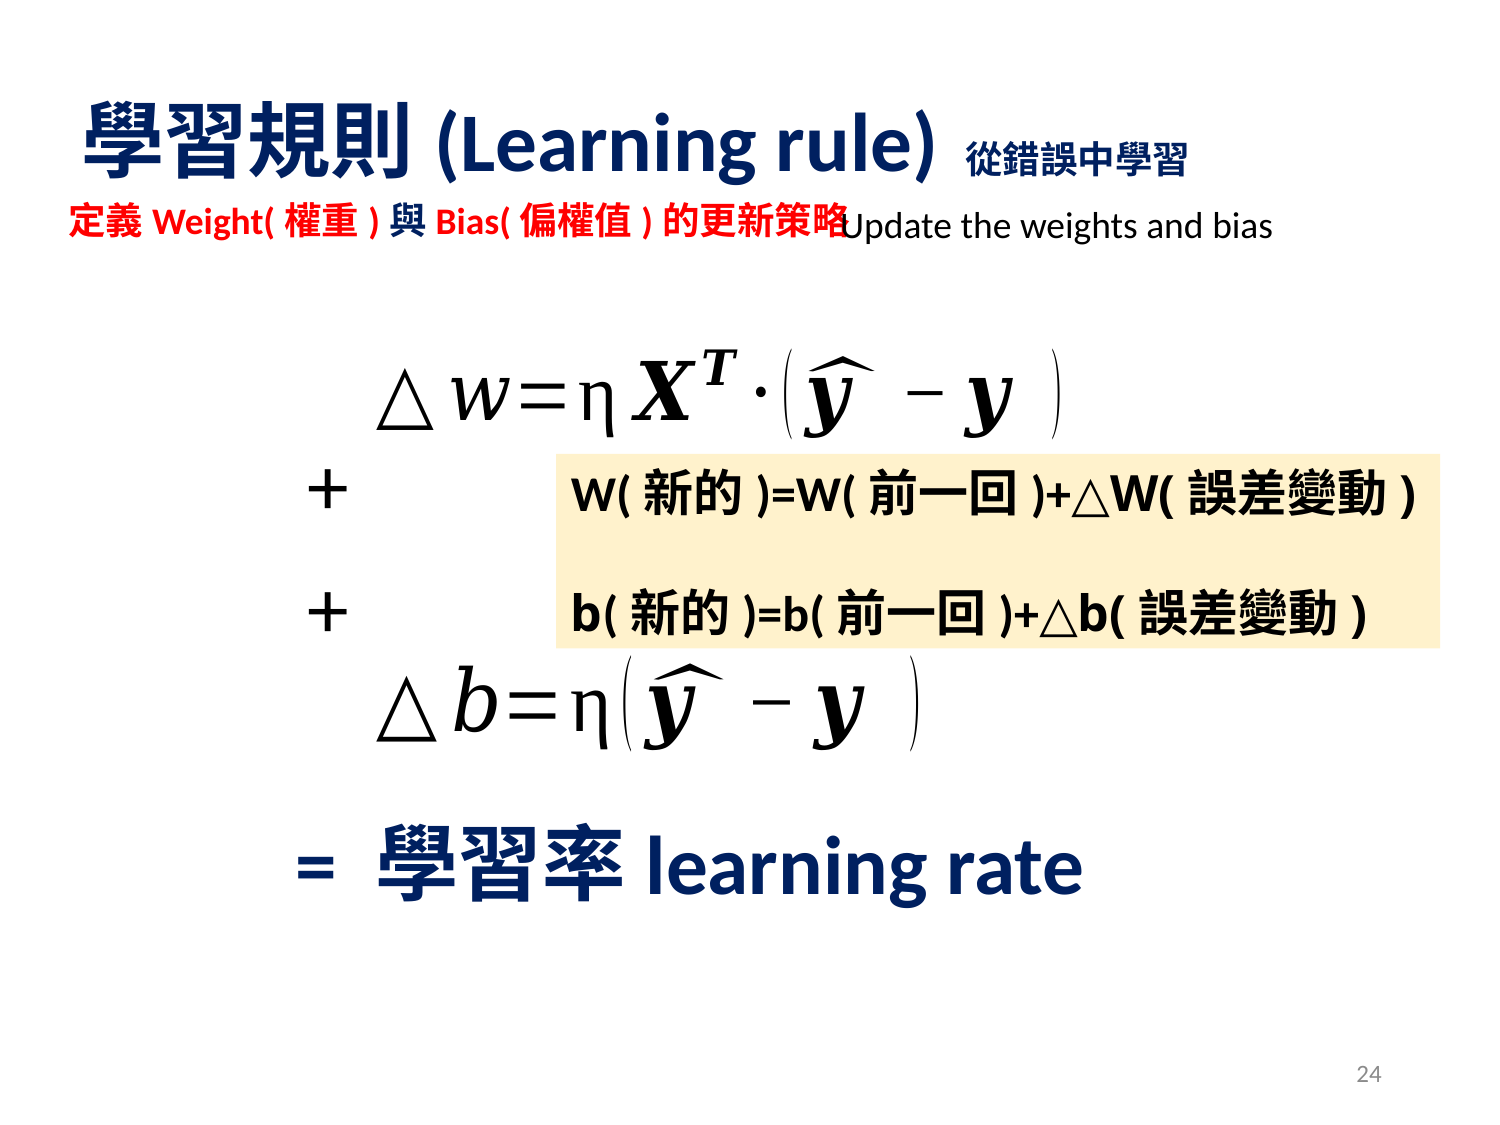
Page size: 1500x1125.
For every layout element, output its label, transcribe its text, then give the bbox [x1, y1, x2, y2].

text_box 學習規則(Learning rule) [66, 80, 954, 196]
text_box 定義Weight(權重)與Bias(偏權值)的更新策略 [53, 190, 825, 250]
text_box 從錯誤中學習 [950, 128, 1206, 189]
text_box W(新的)=W(前一回)+△W(誤差變動) b(新的)=b(前一回)+△b(誤差變動) [556, 453, 1441, 649]
text_box Update the weights and bias [825, 194, 1330, 254]
slide_number 24 [1059, 1042, 1397, 1103]
